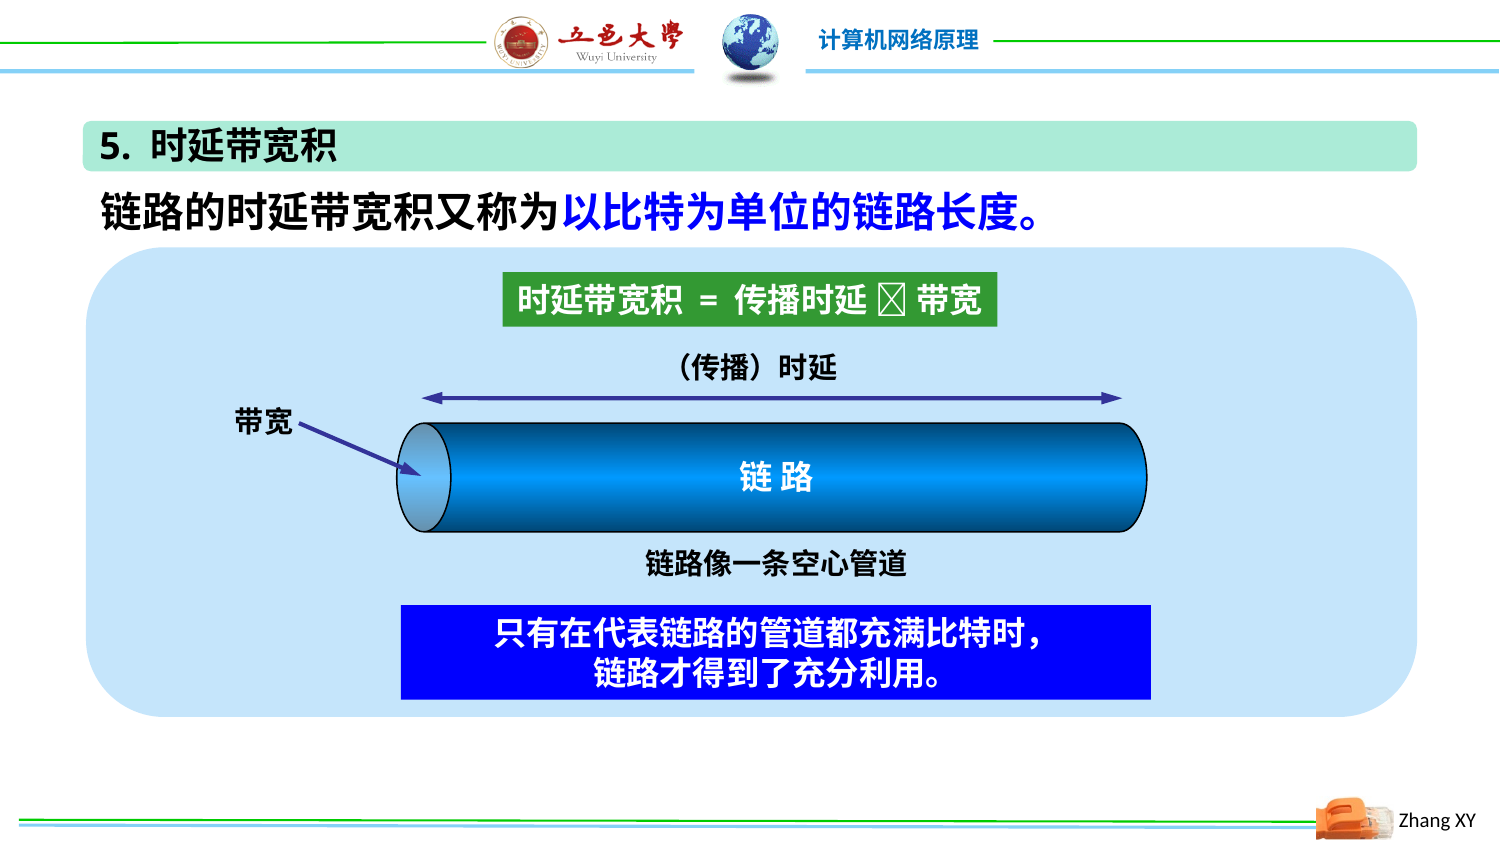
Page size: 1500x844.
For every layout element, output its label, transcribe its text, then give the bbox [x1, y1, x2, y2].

text_box [396, 423, 1147, 532]
picture [1316, 796, 1394, 840]
text_box [353, 120, 1418, 172]
text_box 带宽 [220, 396, 309, 446]
text_box 只有在代表链路的管道都充满比特时， 链路才得到了充分利用。 [400, 605, 1151, 700]
text_box 链路的时延带宽积又称为以比特为单位的链路长度。 [85, 178, 1218, 243]
text_box 链路像一条空心管道 [529, 537, 1024, 588]
picture [494, 15, 697, 69]
text_box （传播）时延 [647, 341, 853, 392]
picture [720, 12, 780, 88]
text_box 时延带宽积 = 传播时延  带宽 [502, 272, 998, 327]
text_box [421, 391, 1123, 405]
text_box 链 路 [724, 448, 829, 504]
text_box 5. 时延带宽积 [84, 115, 353, 175]
text_box [298, 423, 422, 476]
text_box [83, 245, 1420, 720]
